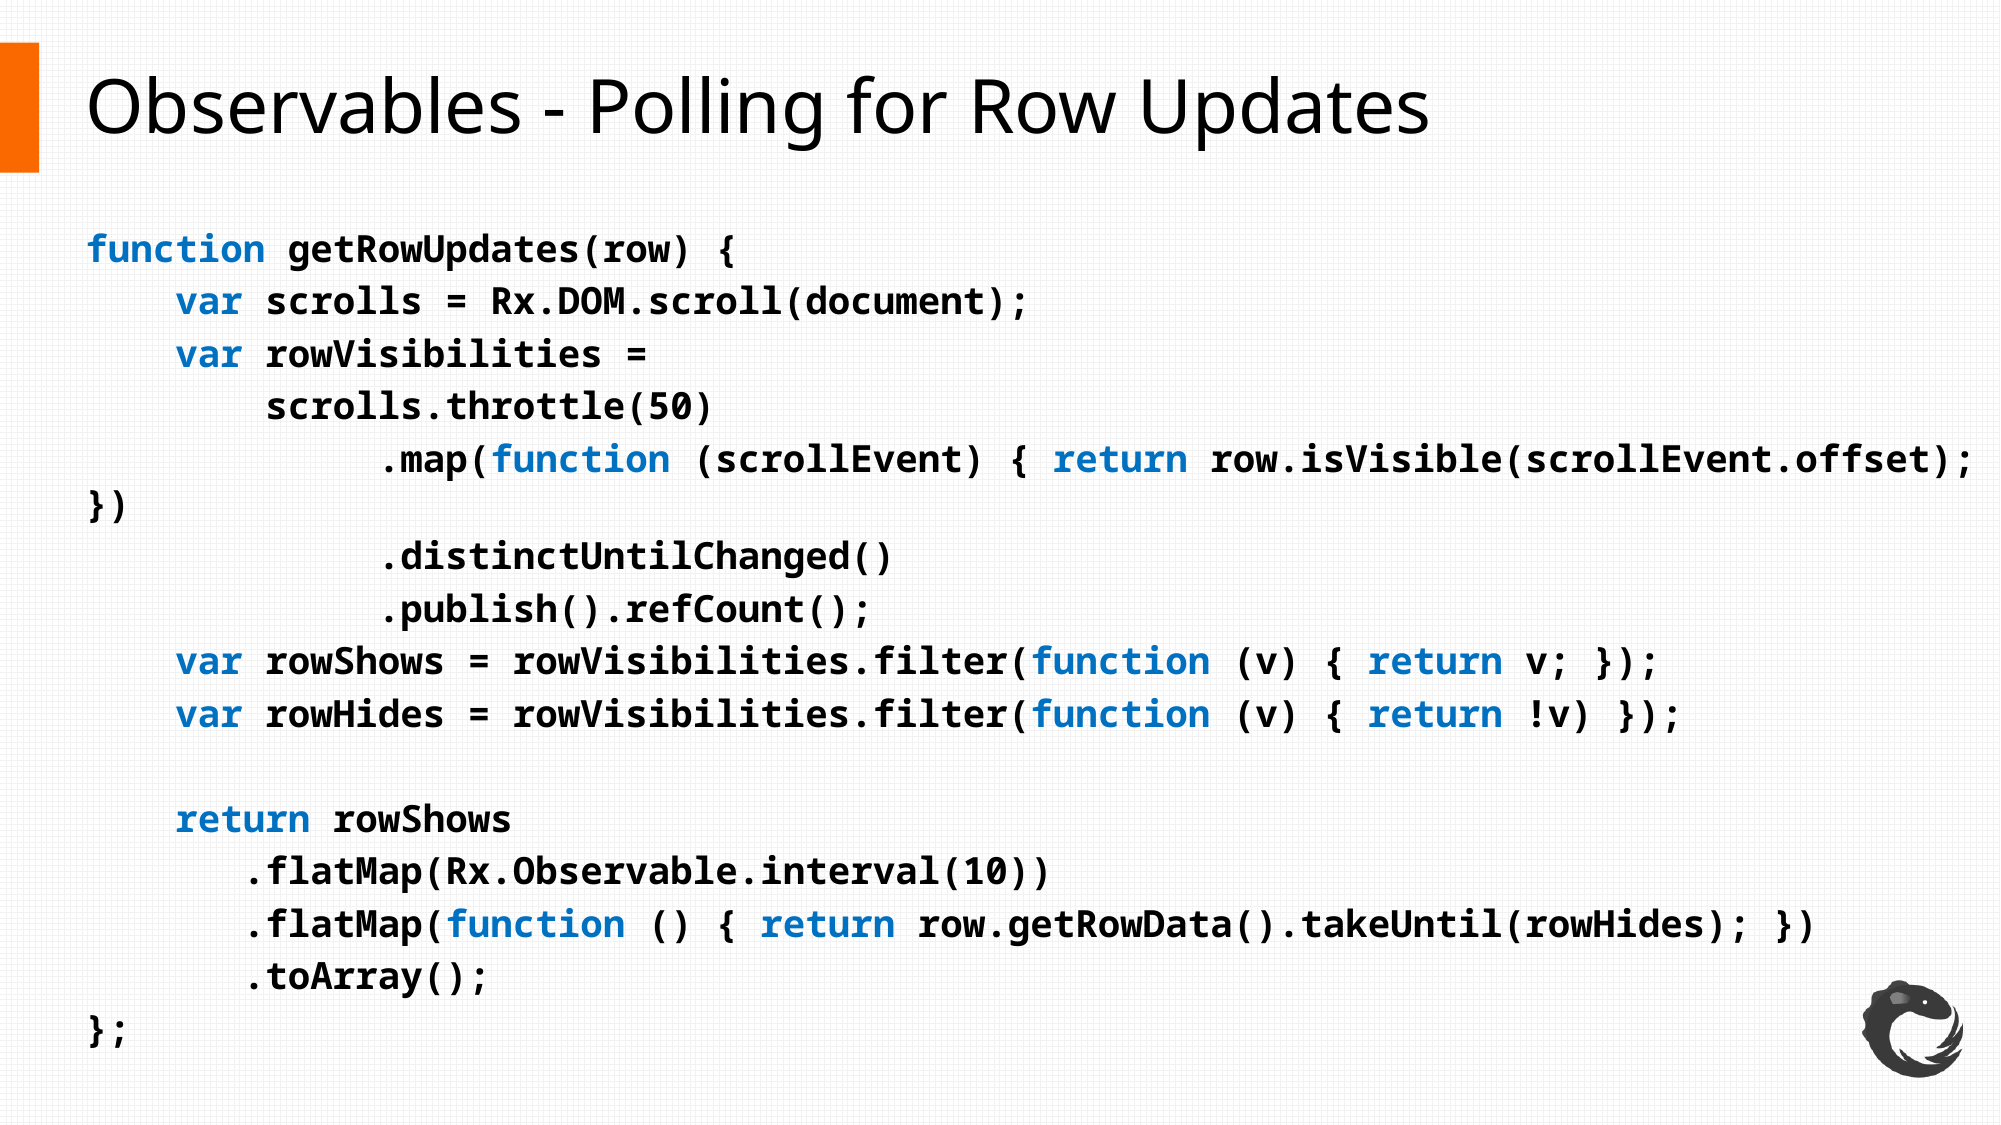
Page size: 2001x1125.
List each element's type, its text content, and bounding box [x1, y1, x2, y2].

picture [1862, 1014, 1963, 1079]
title Observables - Polling for Row Updates [70, 85, 1863, 213]
list function getRowUpdates(row) { var scrolls = Rx.DOM.scroll(document); var rowVisibilities = scrolls.throttle(50) .map(function (scrollEvent) { return row.isVisible(scrollEvent.offset); }) .distinctUntilChanged() .publish().refCount(); var rowShows = rowVisibilities.filter(function (v) { return v; }); var rowHides = rowVisibilities.filter(function (v) { return !v) }); return rowShows .flatMap(Rx.Observable.interval(10)) .flatMap(function () { return row.getRowData().takeUntil(rowHides); }) .toArray(); }; [70, 217, 2000, 1014]
